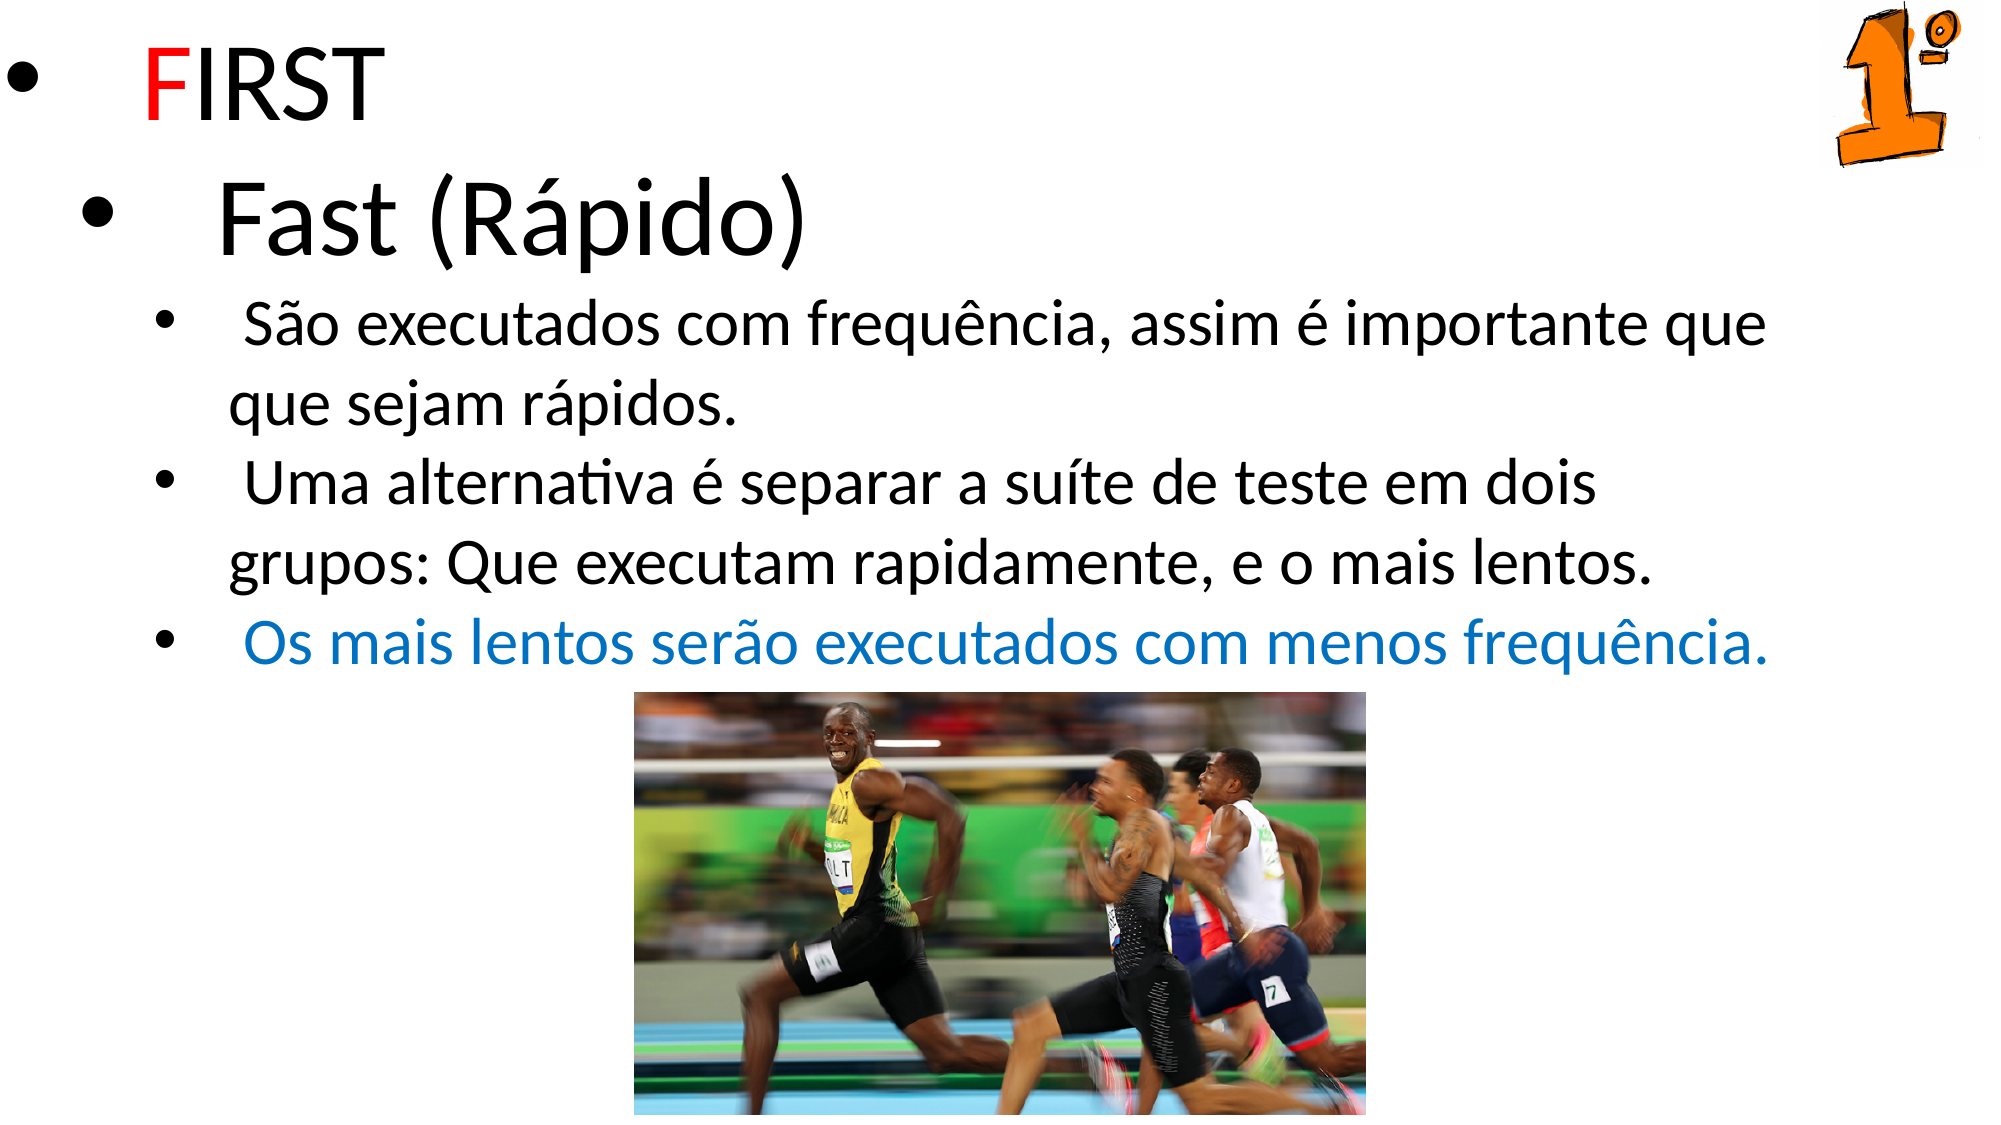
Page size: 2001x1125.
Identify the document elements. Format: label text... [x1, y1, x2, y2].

picture [1817, 0, 1985, 168]
text_box FIRST Fast (Rápido) São executados com frequência, assim é importante que que sejam rápidos. Uma alternativa é separar a suíte de teste em dois grupos: Que executam rapidamente, e o mais lentos. Os mais lentos serão executados com menos frequência. [0, 0, 1799, 693]
picture [633, 692, 1366, 1116]
